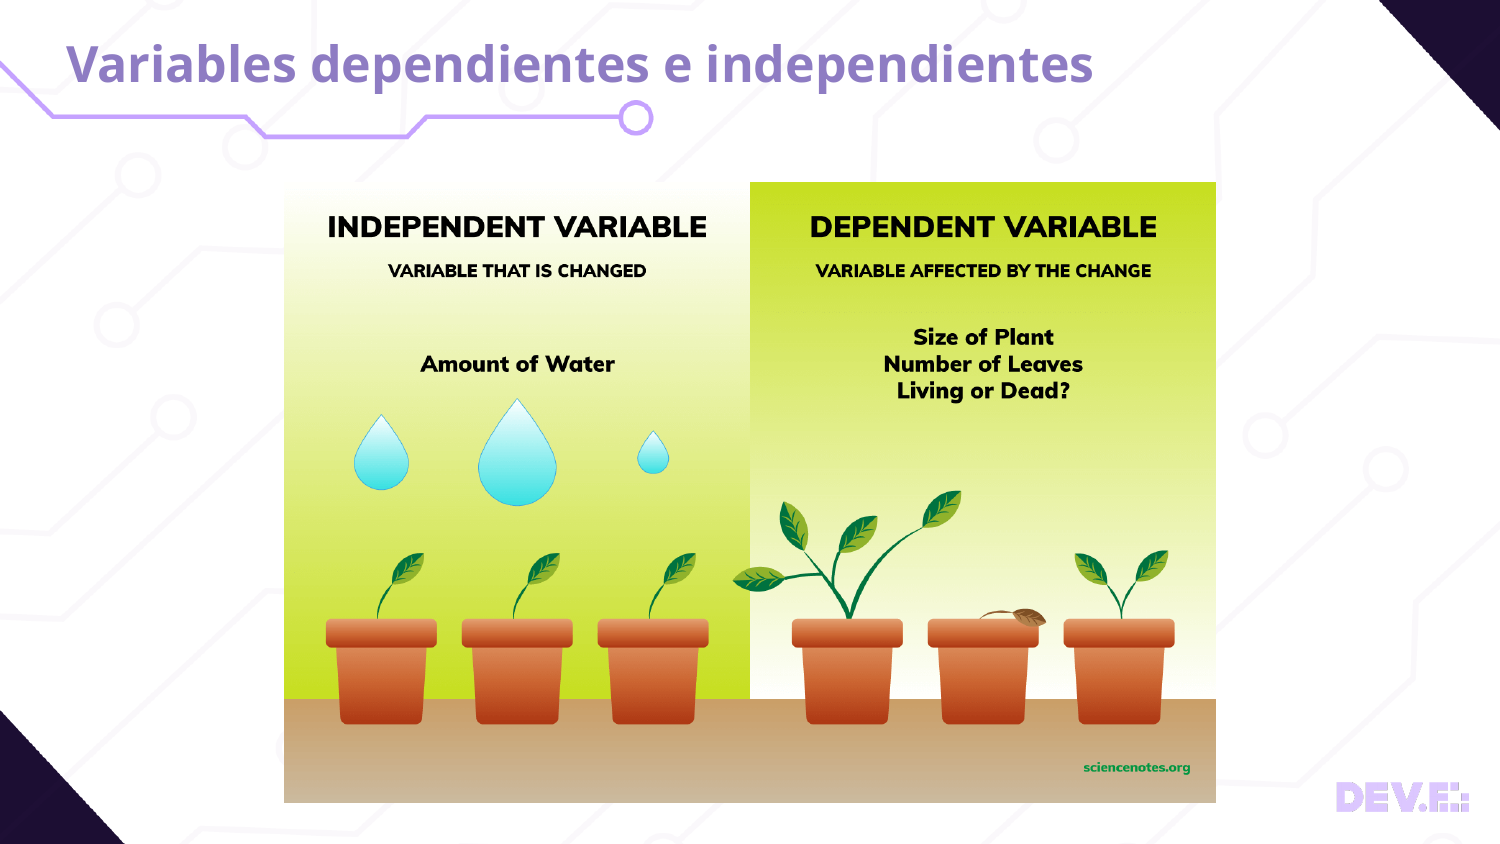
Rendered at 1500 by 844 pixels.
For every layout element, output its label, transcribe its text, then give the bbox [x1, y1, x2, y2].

title Variables dependientes e independientes [51, 17, 1449, 112]
picture [0, 0, 1500, 844]
